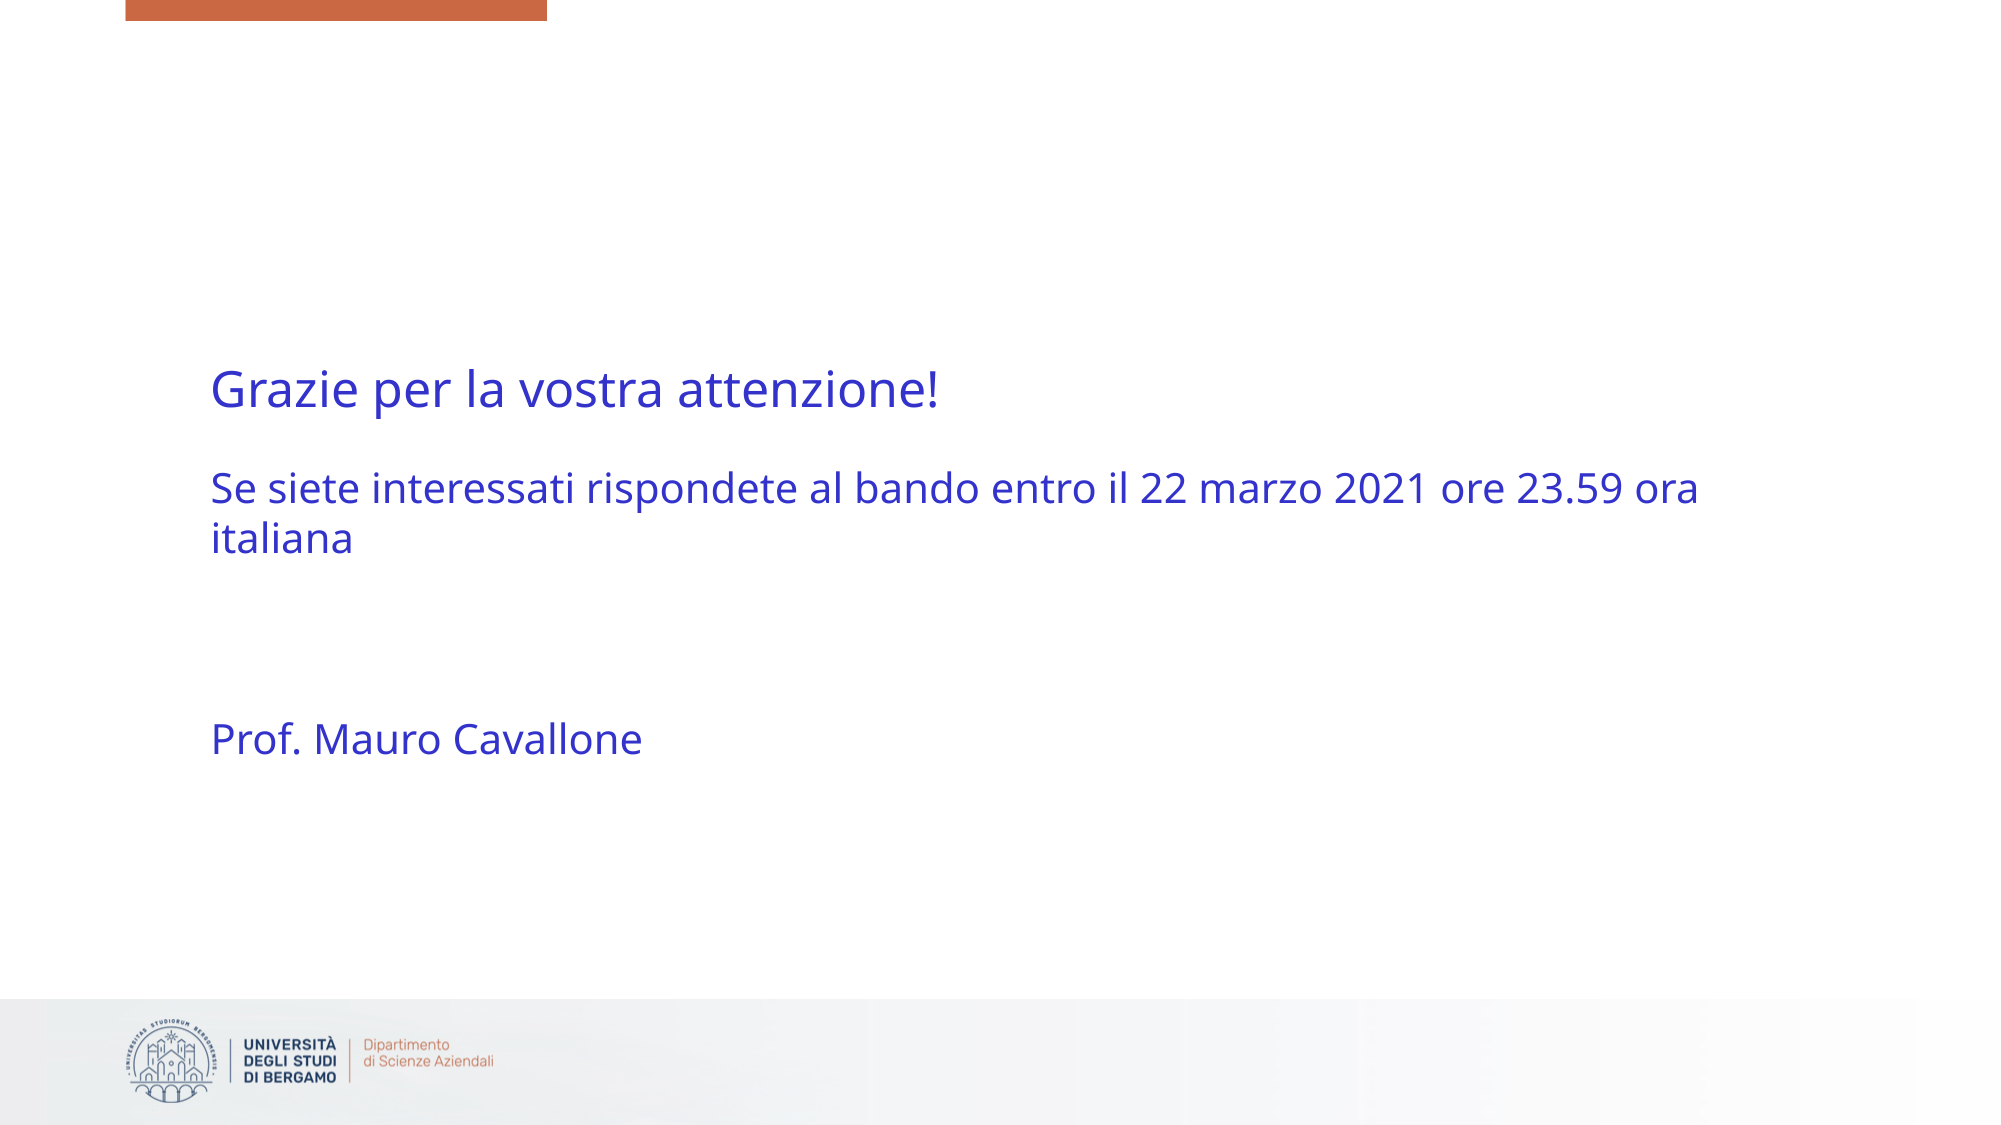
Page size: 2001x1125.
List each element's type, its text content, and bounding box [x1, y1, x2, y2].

picture [0, 999, 2000, 1125]
text_box Grazie per la vostra attenzione! Se siete interessati rispondete al bando entro il 22 marzo 2021 ore 23.59 ora italiana Prof. Mauro Cavallone [195, 349, 1850, 770]
